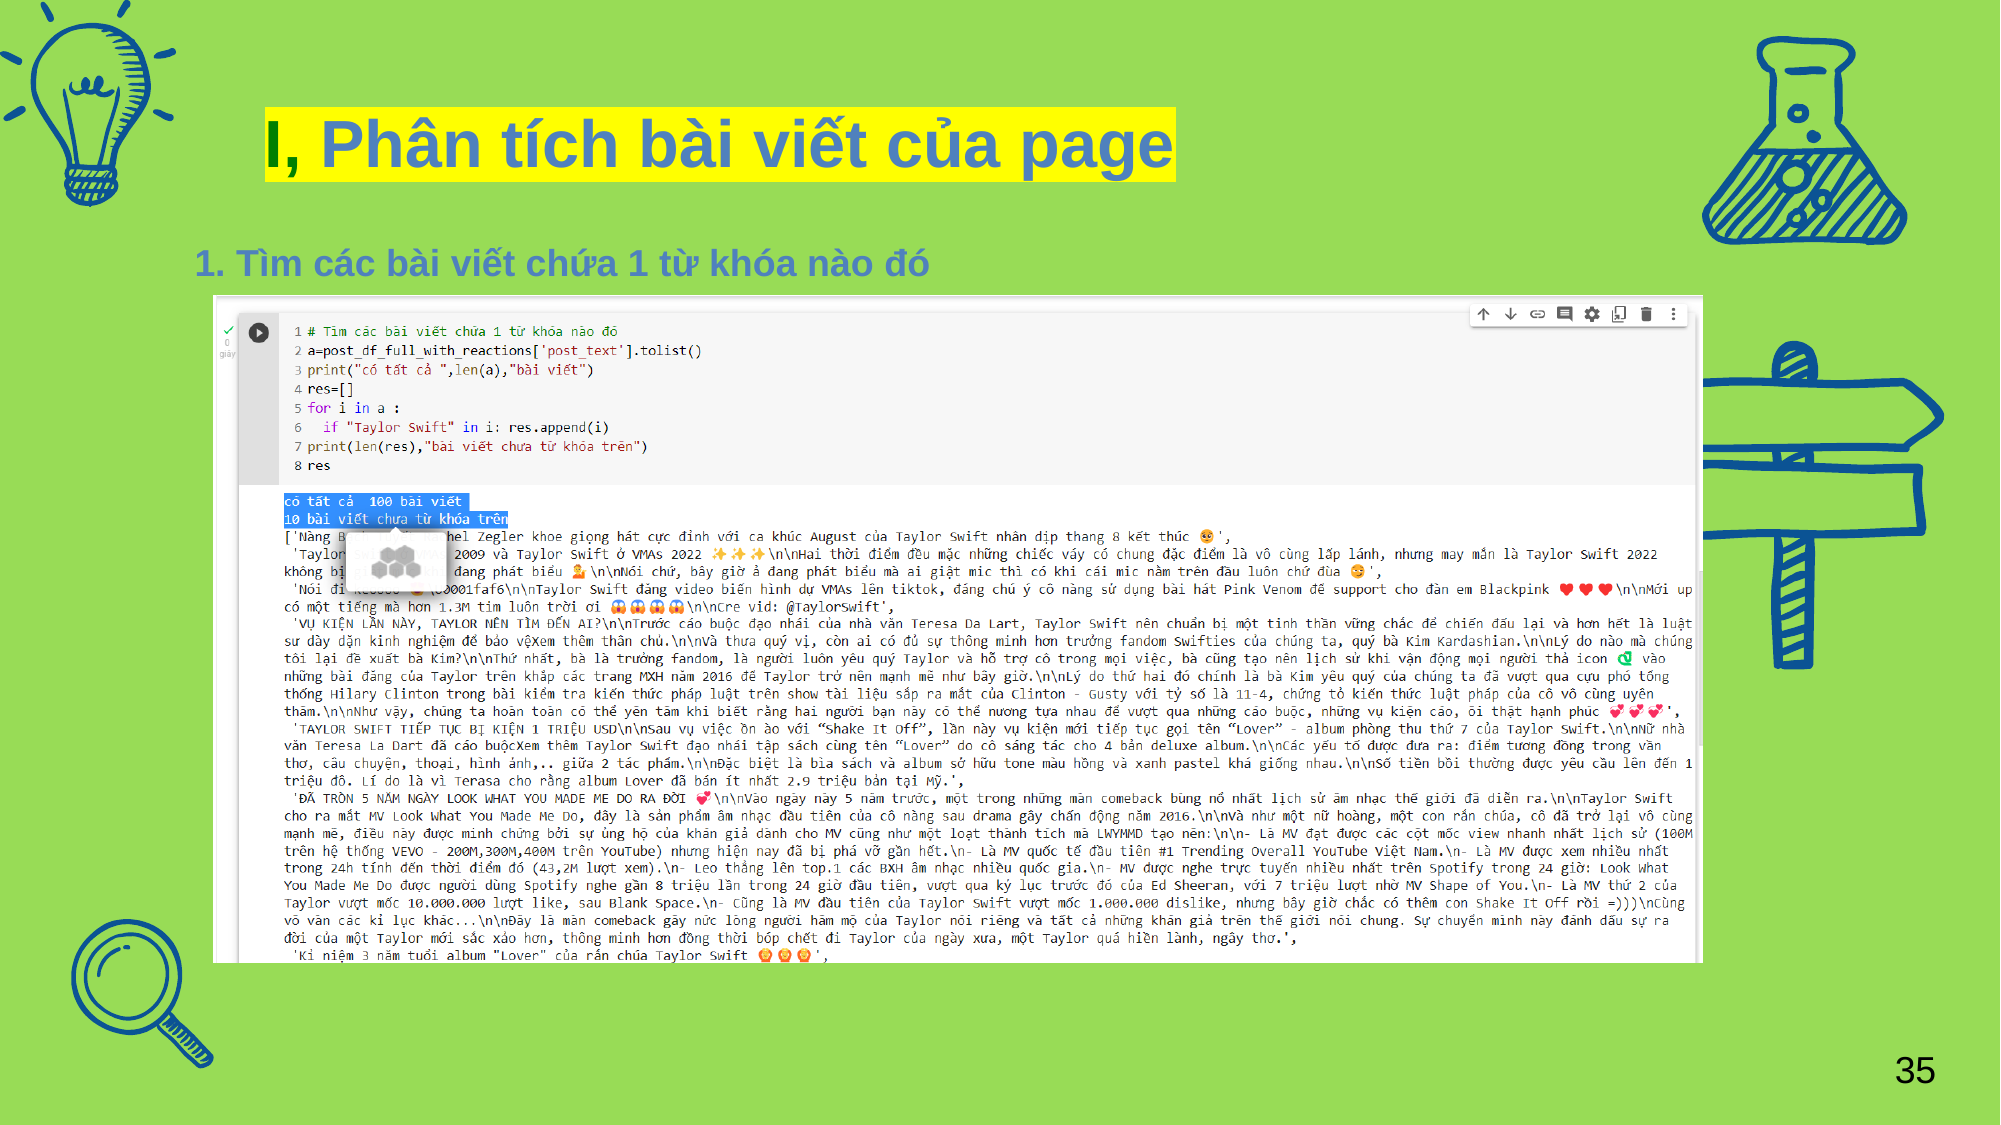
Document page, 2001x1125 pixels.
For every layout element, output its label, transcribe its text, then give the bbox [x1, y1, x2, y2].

text_box [30, 22, 151, 207]
slide_number 35 [1879, 1038, 2000, 1125]
text_box [153, 48, 177, 59]
text_box [1702, 36, 1908, 246]
text_box [71, 919, 214, 1069]
text_box [3, 105, 26, 122]
text_box [1703, 340, 1945, 670]
text_box [40, 1, 54, 23]
text_box [116, 0, 131, 18]
text_box 1. Tìm các bài viết chứa 1 từ khóa nào đó [179, 224, 1181, 292]
text_box [153, 109, 174, 122]
text_box [0, 51, 23, 65]
picture [213, 295, 1703, 963]
text_box I, Phân tích bài viết của page [249, 81, 1251, 189]
